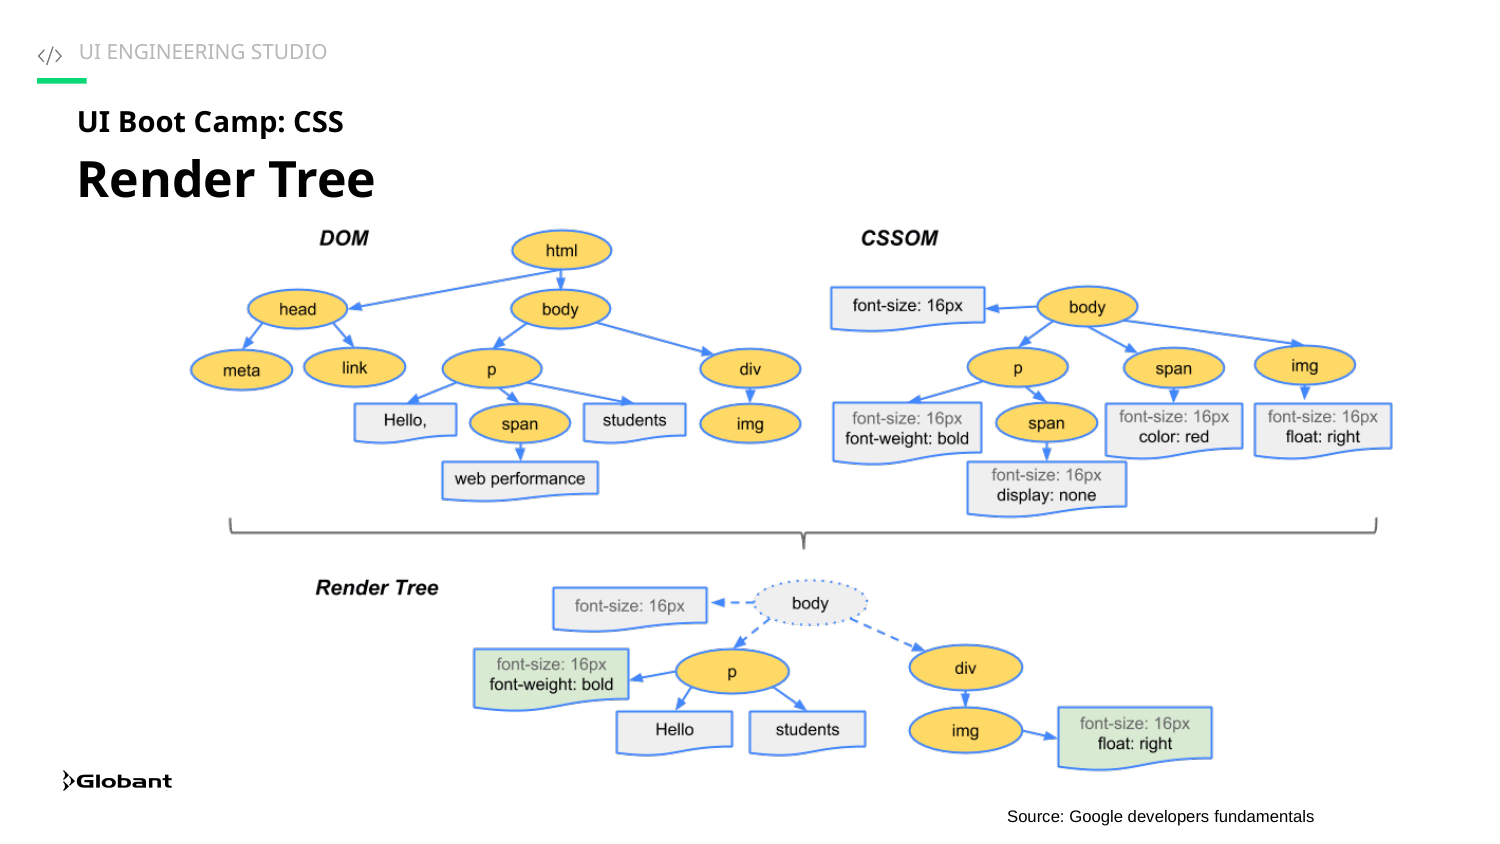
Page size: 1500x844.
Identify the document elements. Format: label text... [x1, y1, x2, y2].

text_box UI ENGINEERING STUDIO [64, 29, 632, 69]
picture [62, 770, 172, 791]
text_box UI Boot Camp: CSS Render Tree [61, 83, 751, 227]
text_box [37, 78, 87, 84]
picture [179, 215, 1395, 784]
picture [36, 45, 63, 66]
text_box Source: Google developers fundamentals [992, 790, 1492, 837]
